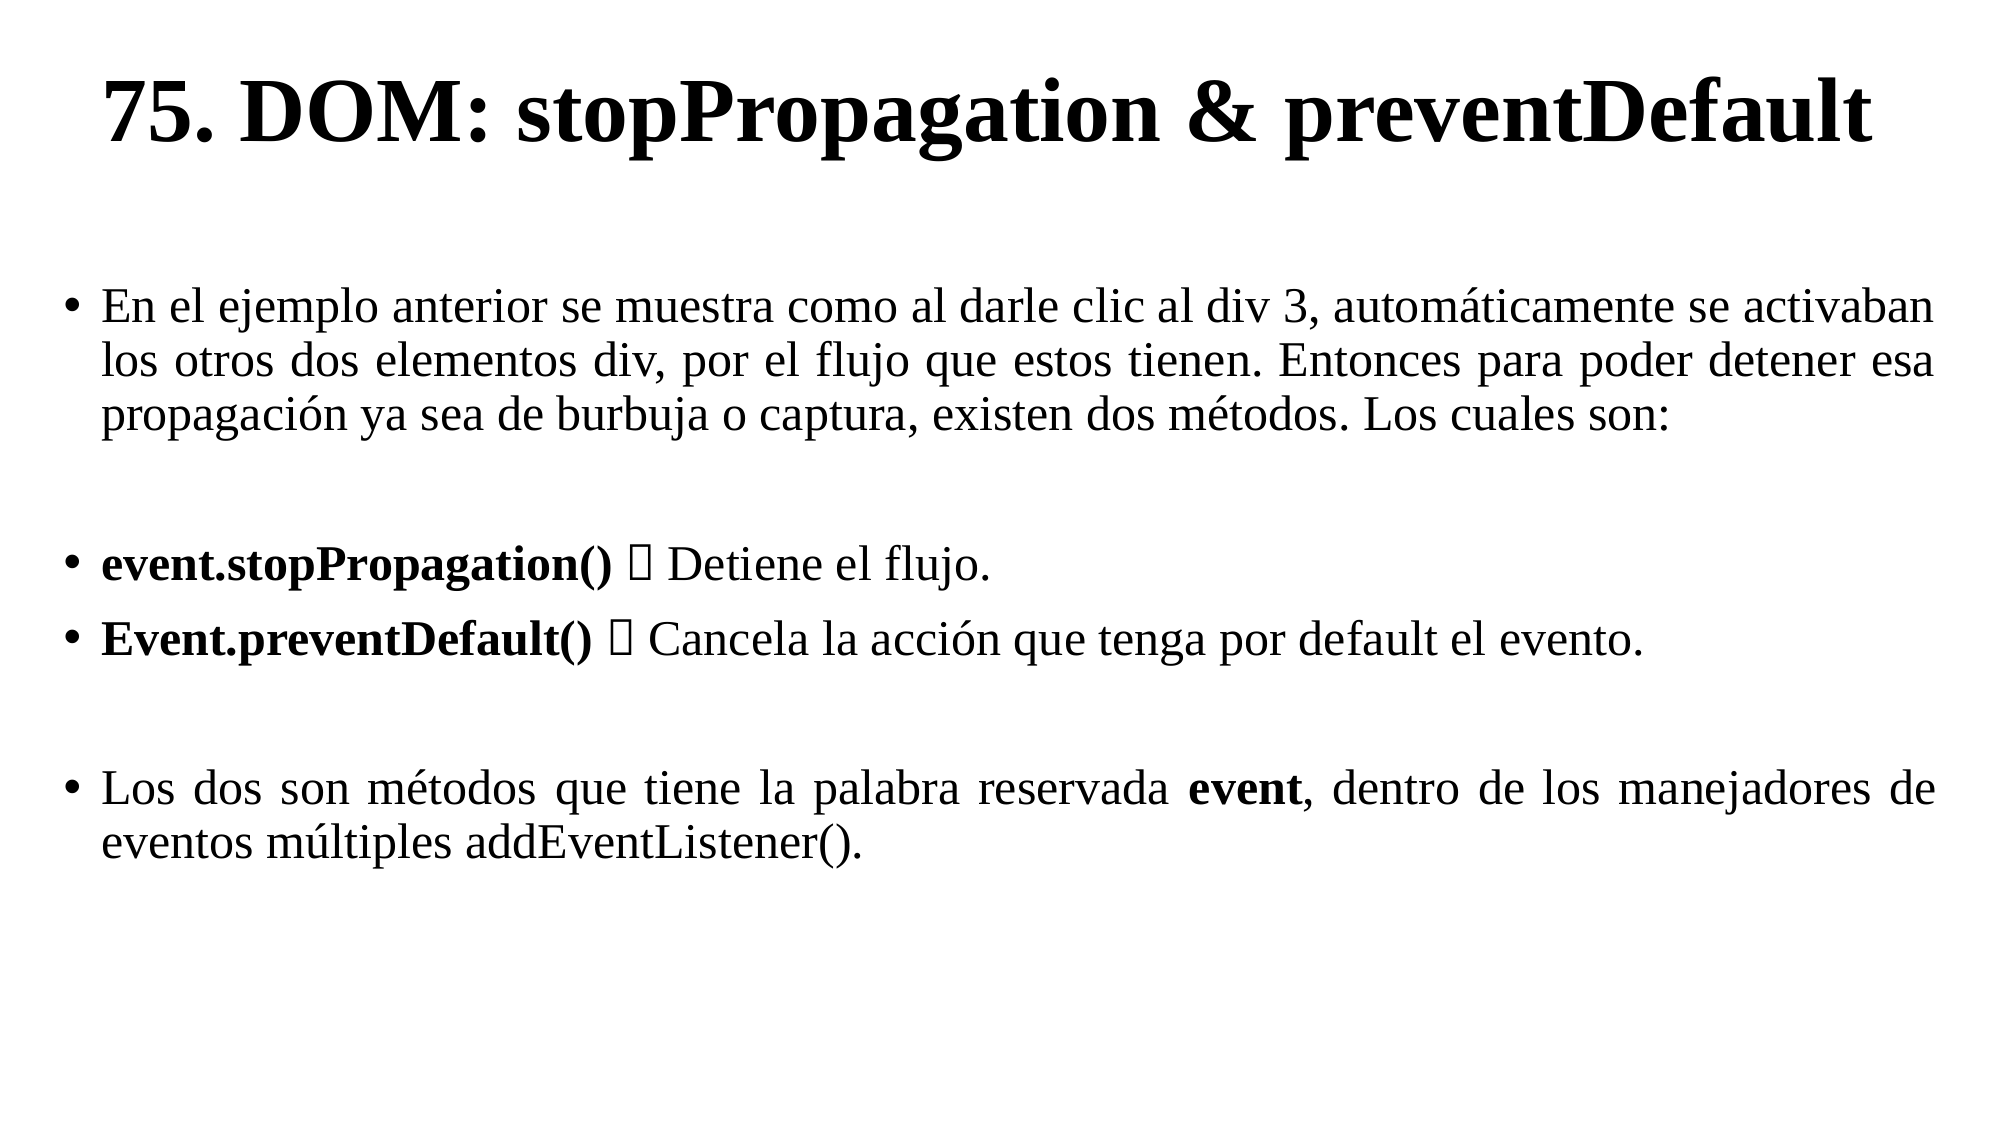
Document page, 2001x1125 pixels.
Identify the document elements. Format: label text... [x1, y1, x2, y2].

list En el ejemplo anterior se muestra como al darle clic al div 3, automáticamente se activaban los otros dos elementos div, por el flujo que estos tienen. Entonces para poder detener esa propagación ya sea de burbuja o captura, existen dos métodos. Los cuales son: event.stopPropagation()  Detiene el flujo. Event.preventDefault()  Cancela la acción que tenga por default el evento. Los dos son métodos que tiene la palabra reservada event, dentro de los manejadores de eventos múltiples addEventListener(). [48, 272, 1953, 1071]
title 75. DOM: stopPropagation & preventDefault [72, 3, 1928, 221]
